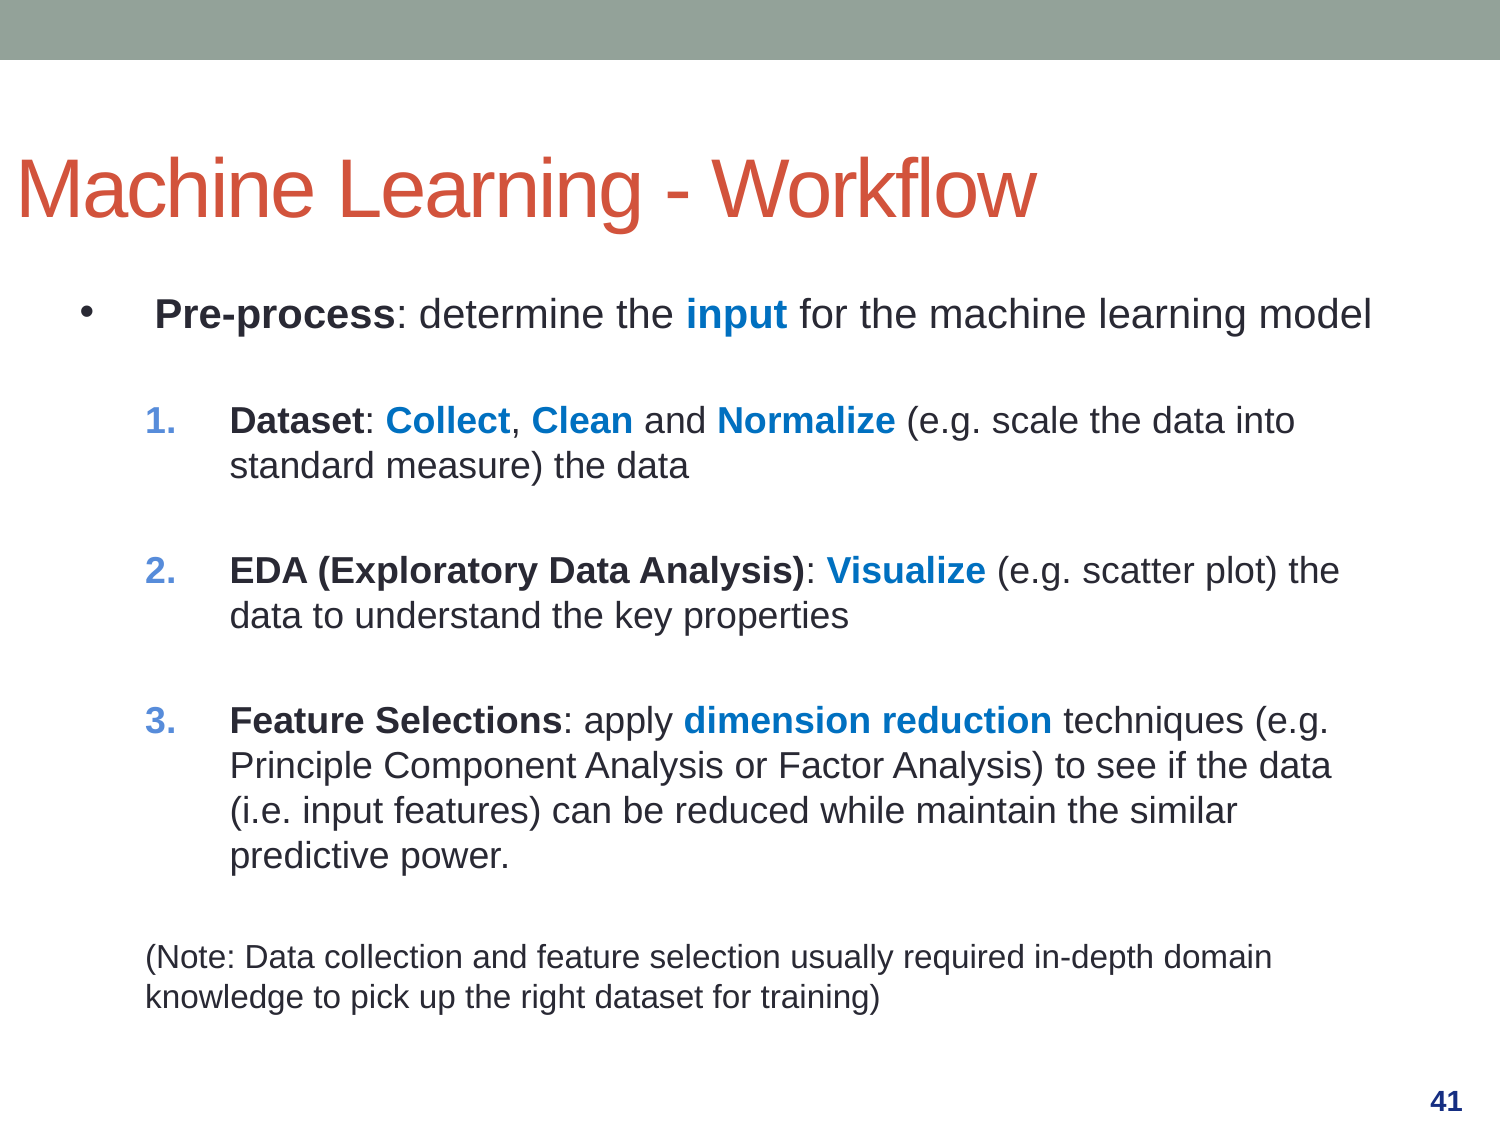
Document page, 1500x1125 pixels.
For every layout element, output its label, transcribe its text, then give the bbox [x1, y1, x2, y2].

text_box Pre-process: determine the input for the machine learning model Dataset: Collect, Clean and Normalize (e.g. scale the data into standard measure) the data EDA (Exploratory Data Analysis): Visualize (e.g. scatter plot) the data to understand the key properties Feature Selections: apply dimension reduction techniques (e.g. Principle Component Analysis or Factor Analysis) to see if the data (i.e. input features) can be reduced while maintain the similar predictive power. (Note: Data collection and feature selection usually required in-depth domain knowledge to pick up the right dataset for training) [64, 278, 1400, 1047]
title Machine Learning - Workflow [0, 101, 1325, 266]
slide_number 41 [1415, 1070, 1499, 1125]
